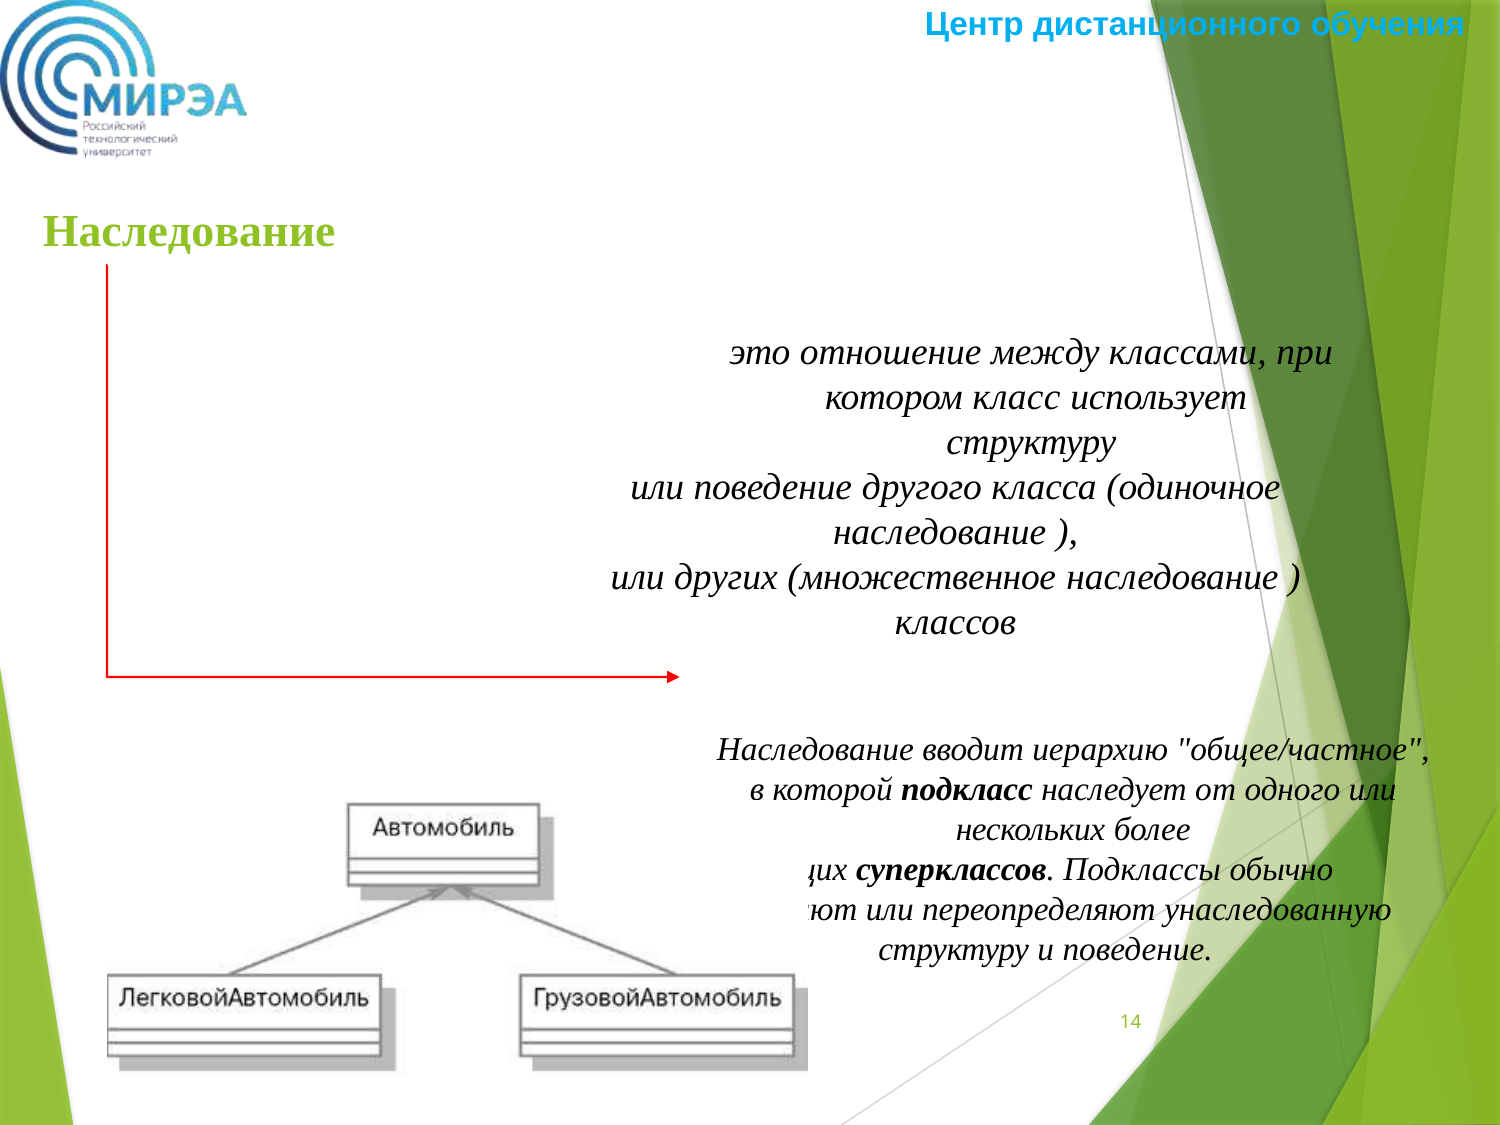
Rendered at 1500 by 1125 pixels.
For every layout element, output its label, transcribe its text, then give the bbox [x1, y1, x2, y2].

picture [106, 799, 808, 1076]
text_box [105, 263, 680, 684]
title Наследование [40, 198, 337, 389]
slide_number 14 [1057, 967, 1142, 1125]
text_box Центр дистанционного обучения [922, 0, 1473, 43]
text_box это отношение между классами, при котором класс использует структуру или поведение другого класса (одиночное наследование ), или других (множественное наследование ) классов Наследование вводит иерархию "общее/частное", в которой подкласс наследует от одного или нескольких более общих суперклассов. Подклассы обычно дополняют или переопределяют унаследованную структуру и поведение. [575, 324, 1487, 967]
picture [0, 0, 247, 160]
